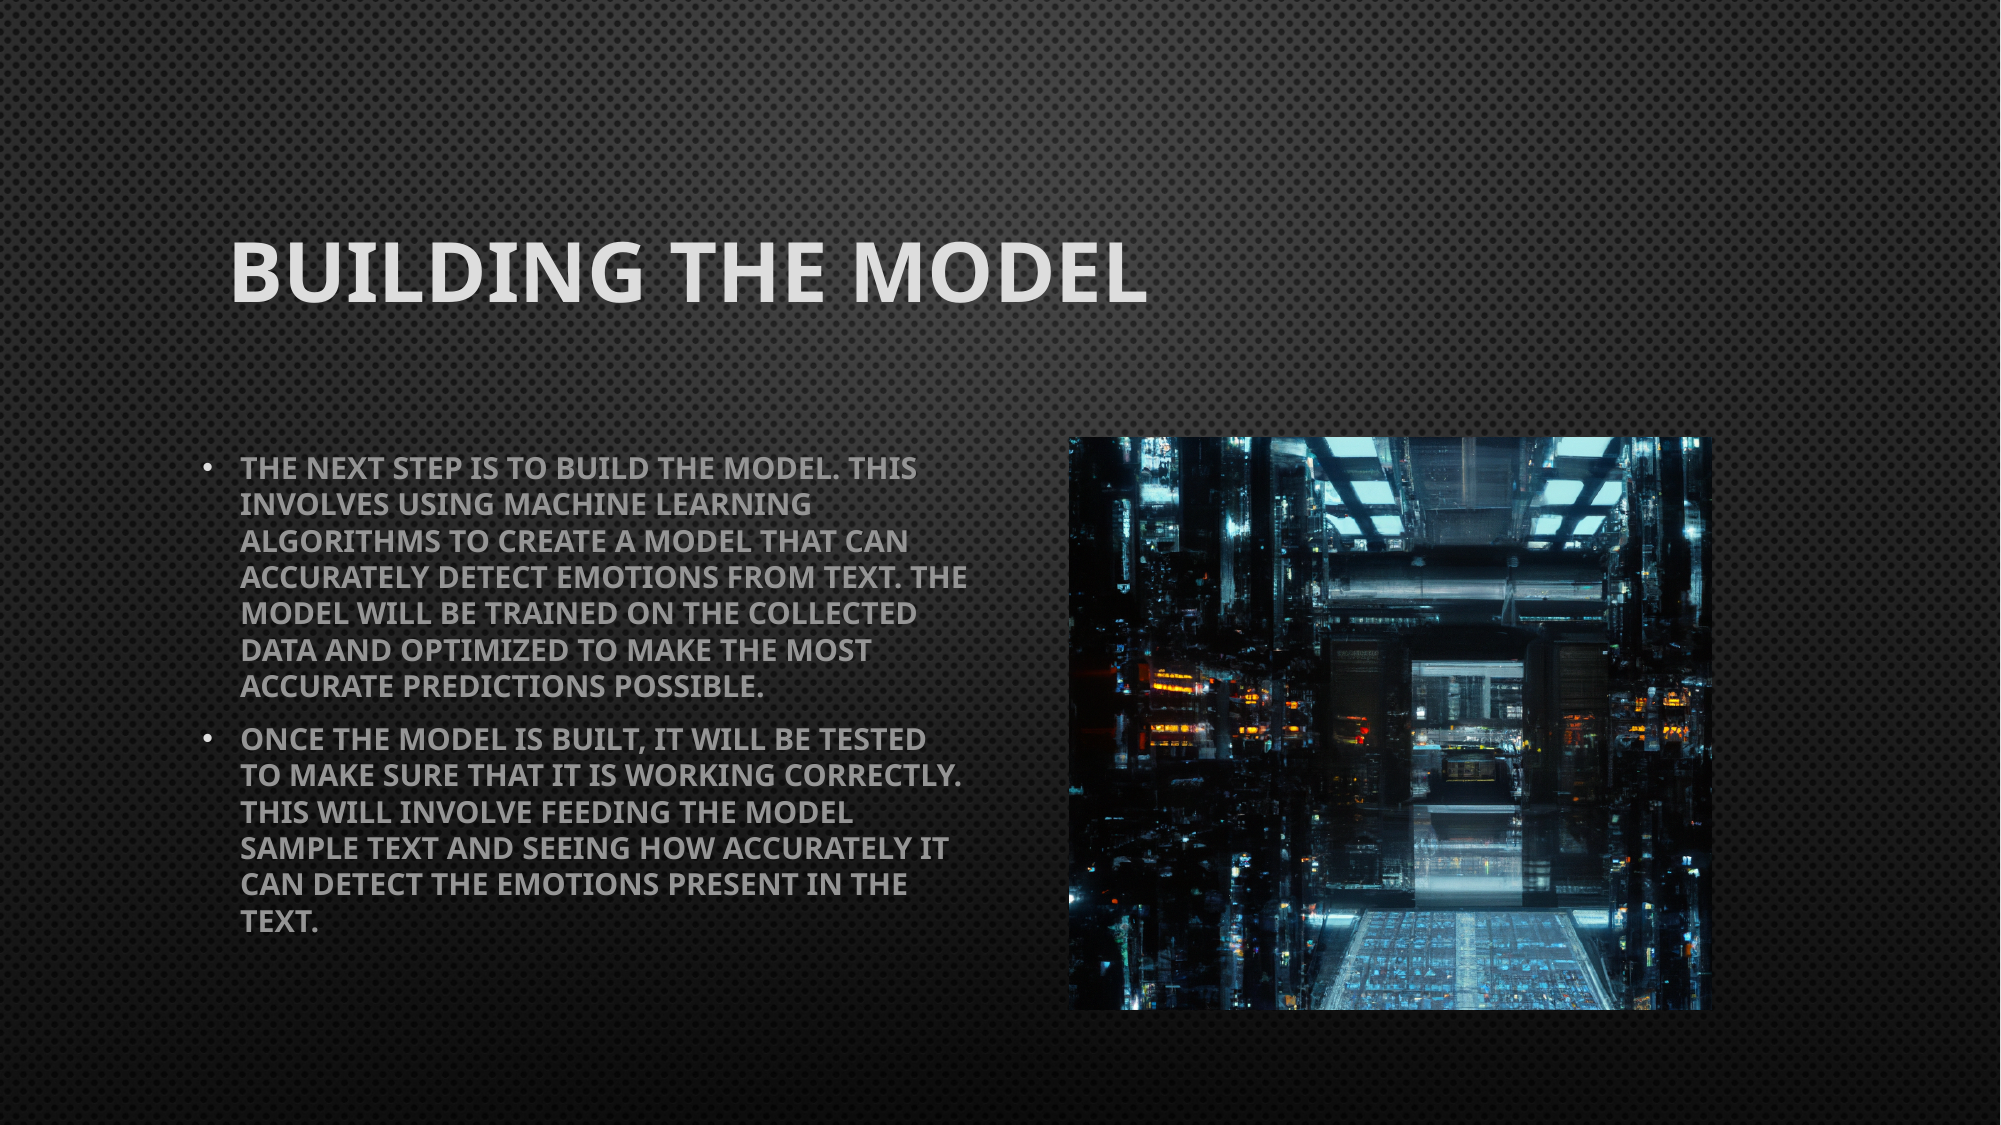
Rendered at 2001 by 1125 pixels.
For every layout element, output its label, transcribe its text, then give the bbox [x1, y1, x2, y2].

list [1069, 437, 1712, 1010]
list The next step is to build the model. This involves using machine learning algorithms to create a model that can accurately detect emotions from text. The model will be trained on the collected data and optimized to make the most accurate predictions possible. Once the model is built, it will be tested to make sure that it is working correctly. This will involve feeding the model sample text and seeing how accurately it can detect the emotions present in the text. [187, 437, 988, 950]
title Building the Model [212, 262, 1788, 375]
